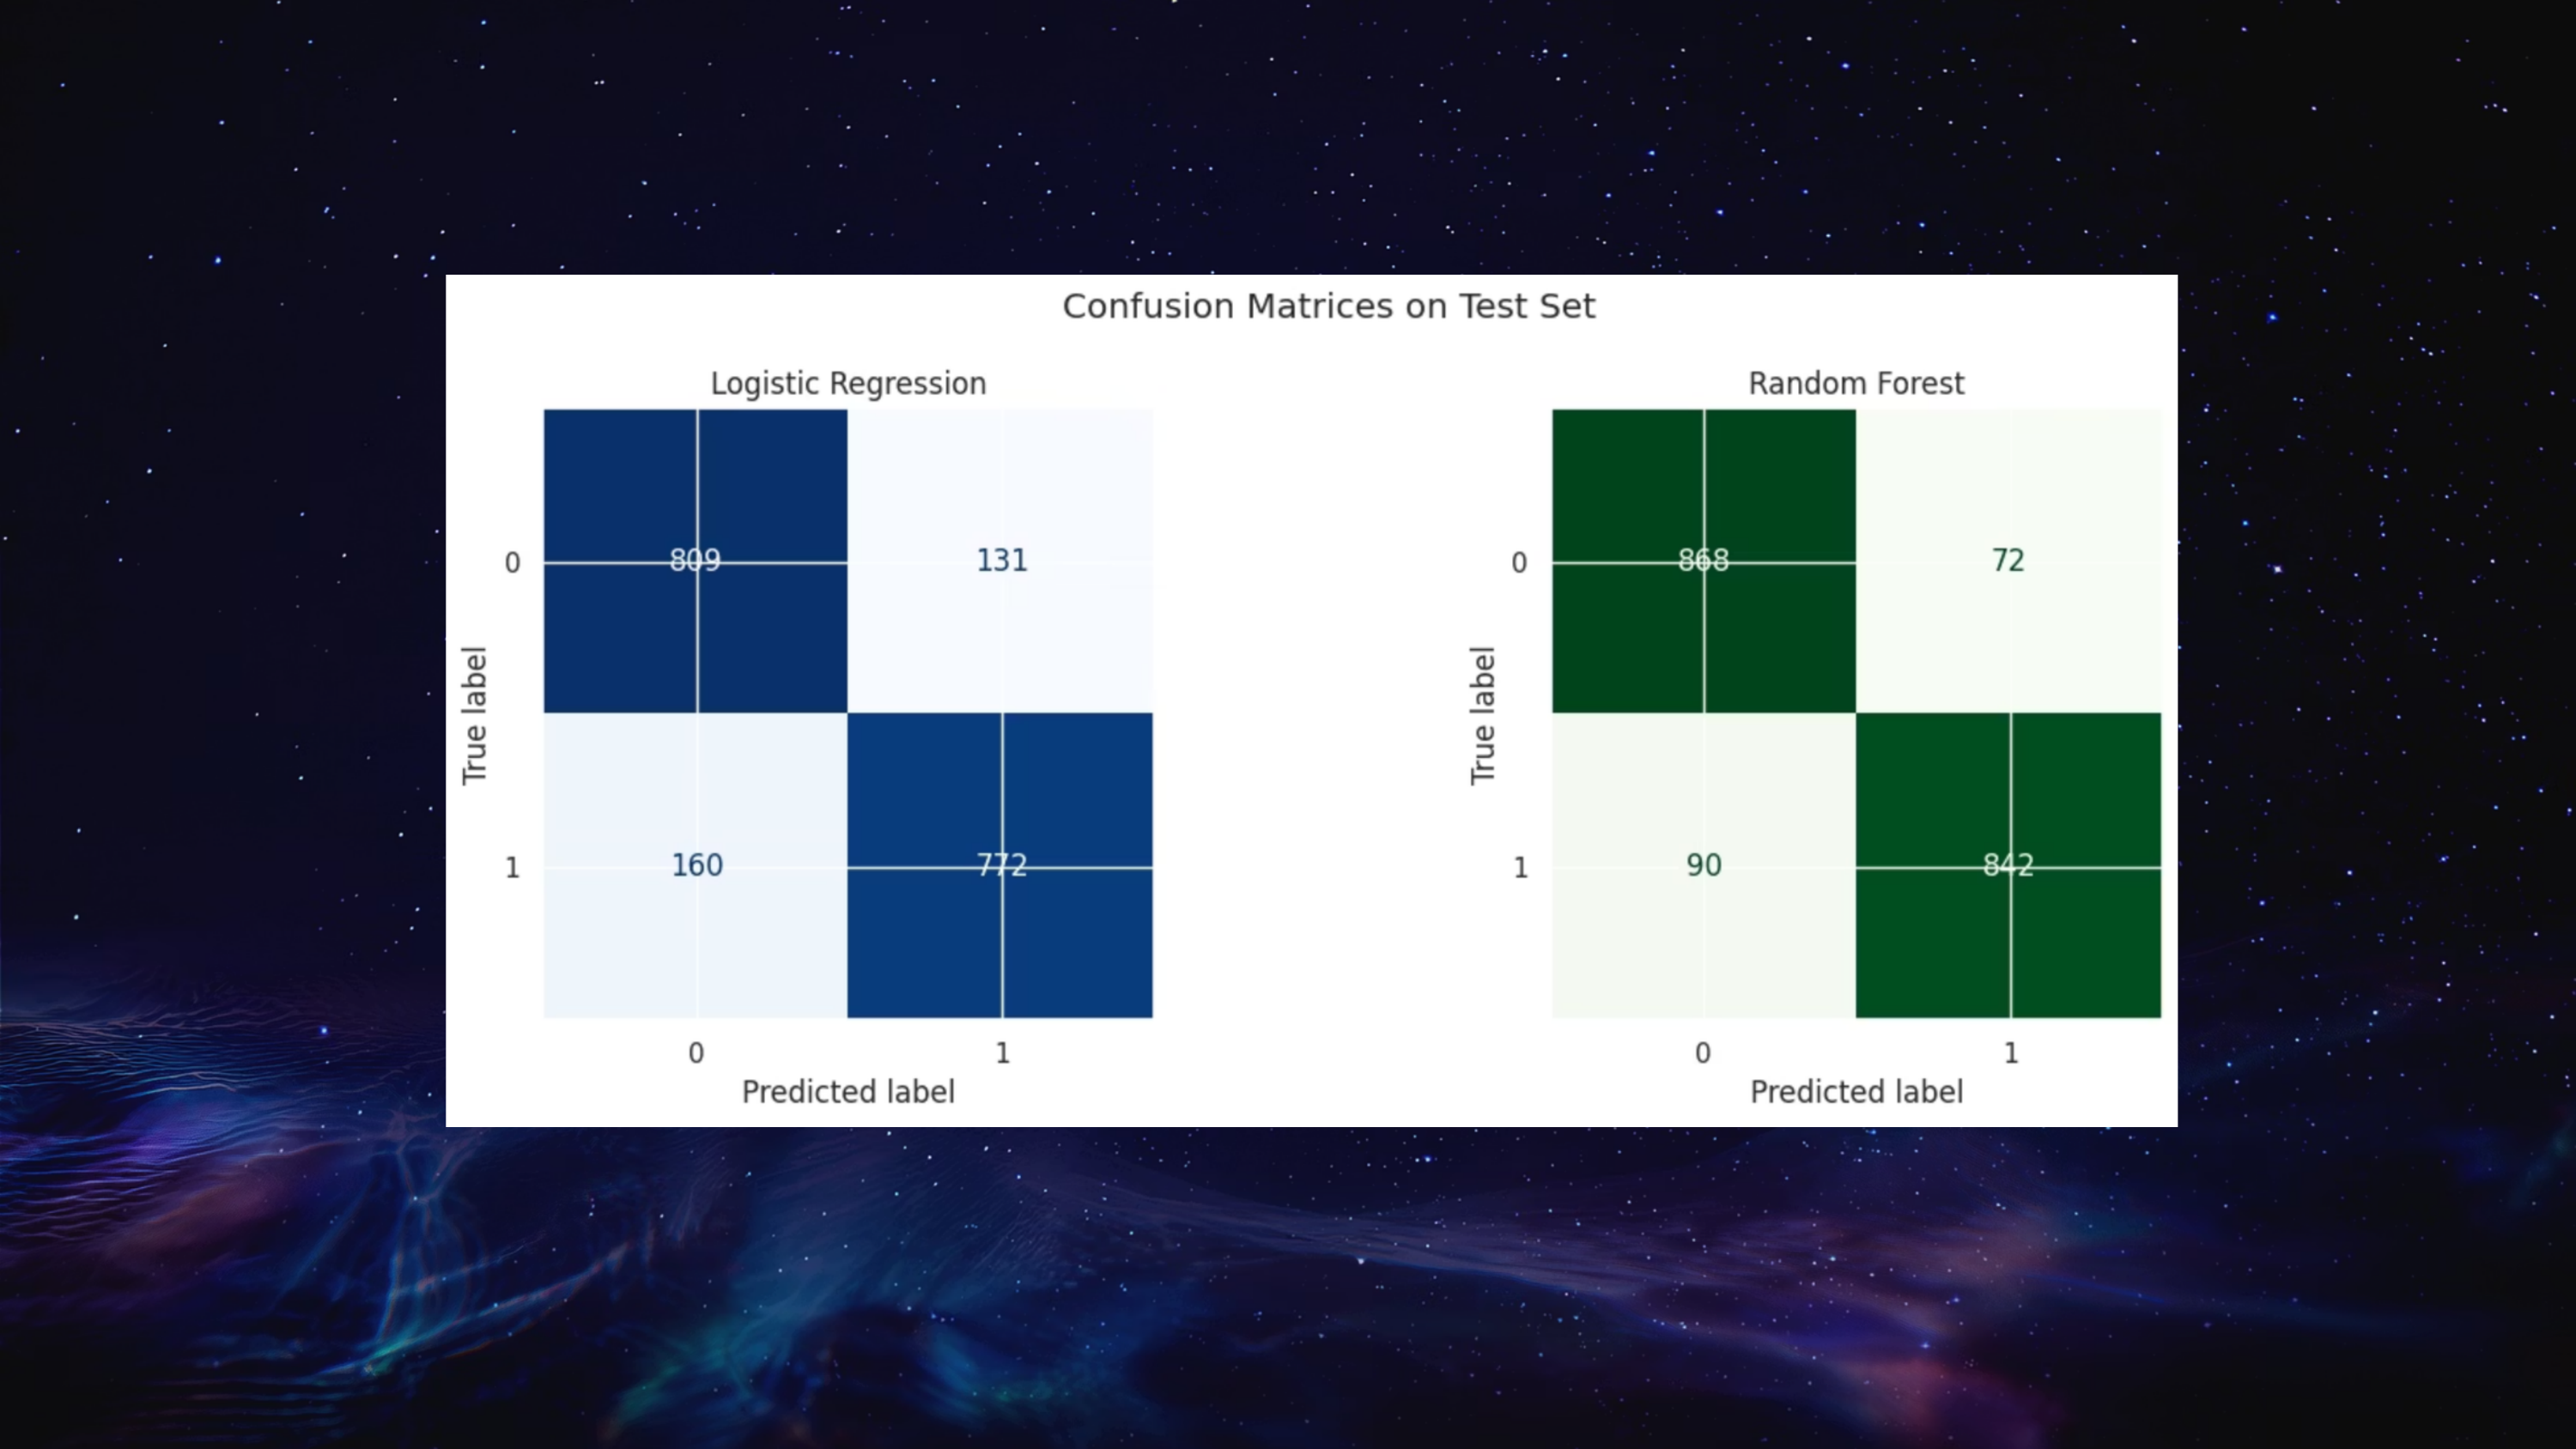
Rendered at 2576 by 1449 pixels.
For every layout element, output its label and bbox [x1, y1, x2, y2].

text_box [446, 275, 2178, 1128]
text_box [0, 0, 2576, 1449]
